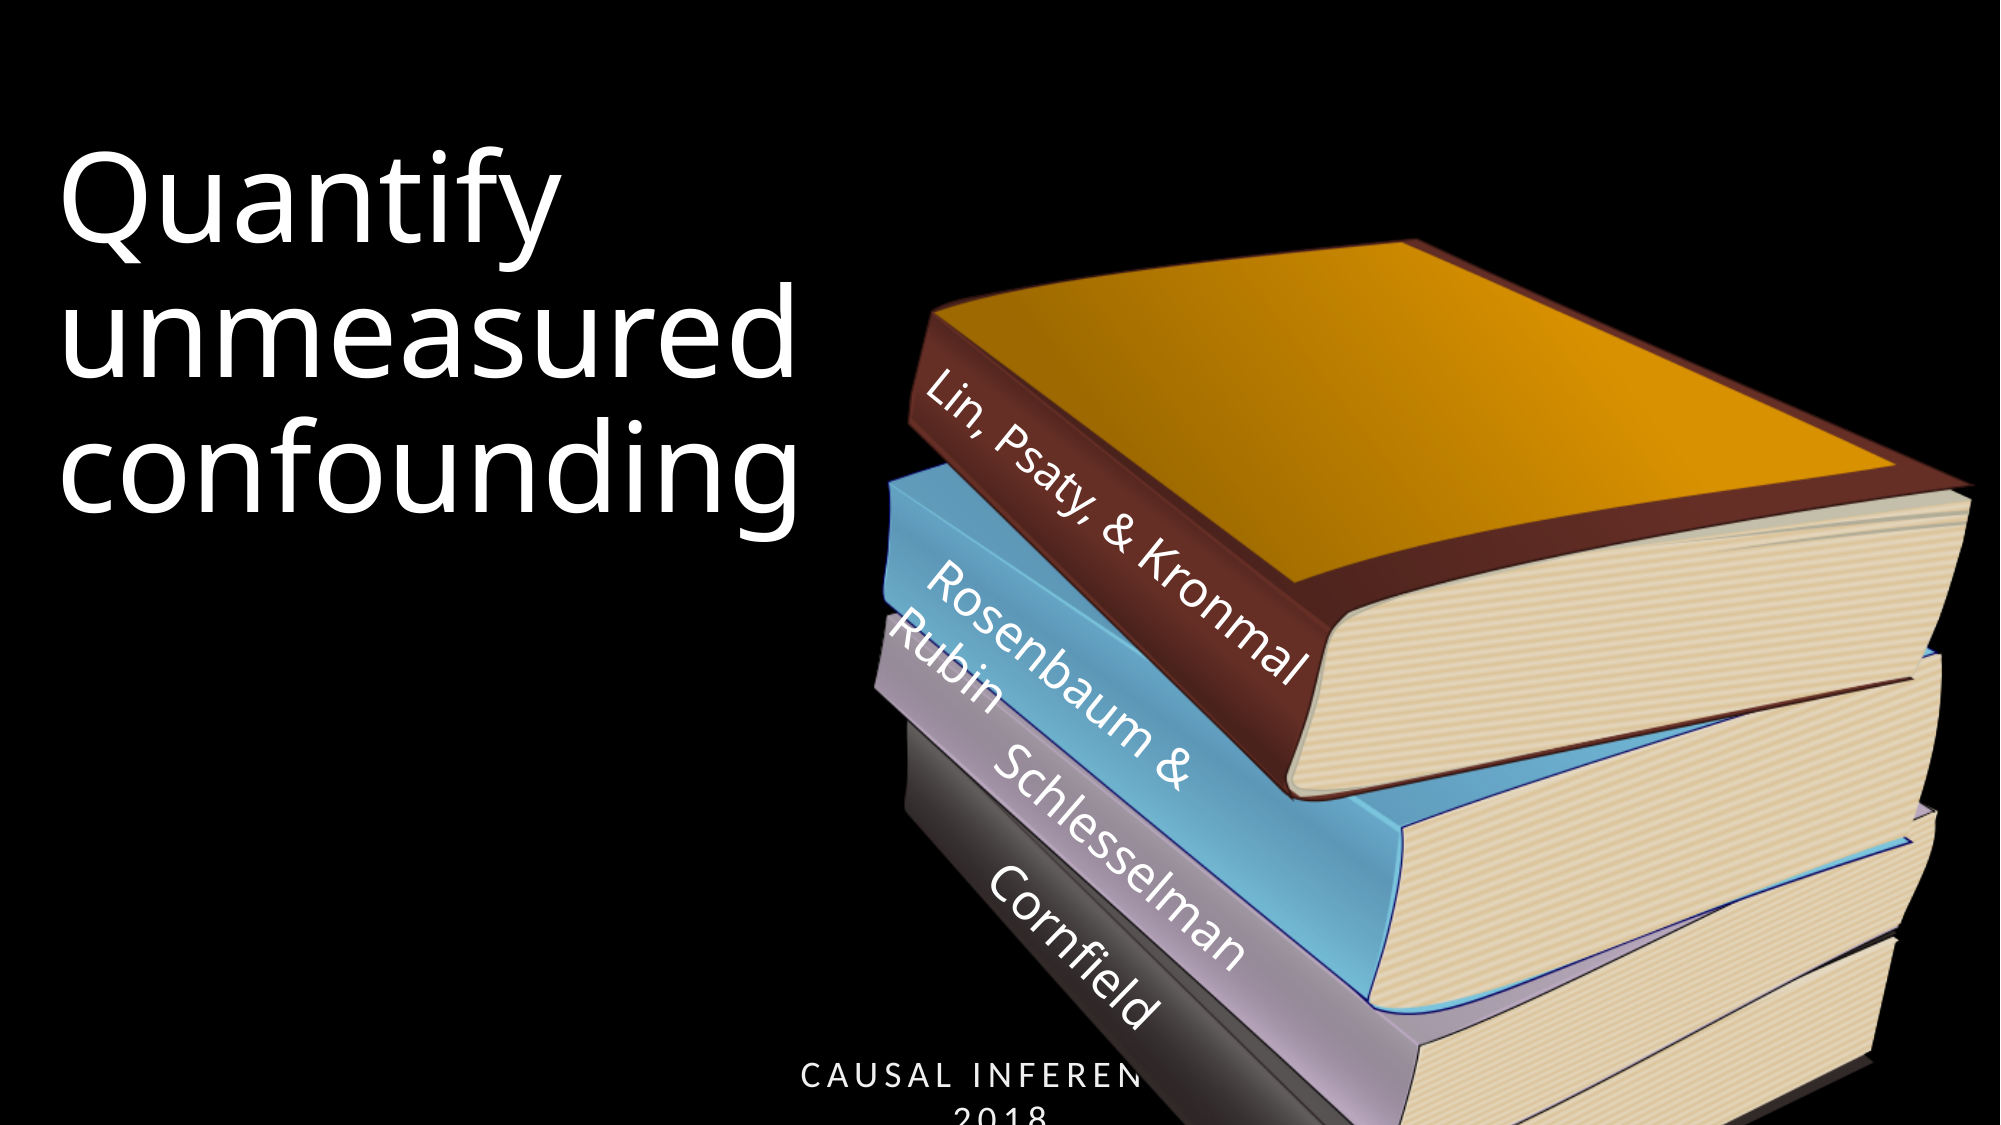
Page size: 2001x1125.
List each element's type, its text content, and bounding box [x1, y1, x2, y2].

title Quantify unmeasured confounding [41, 228, 847, 446]
picture [847, 198, 2000, 1125]
